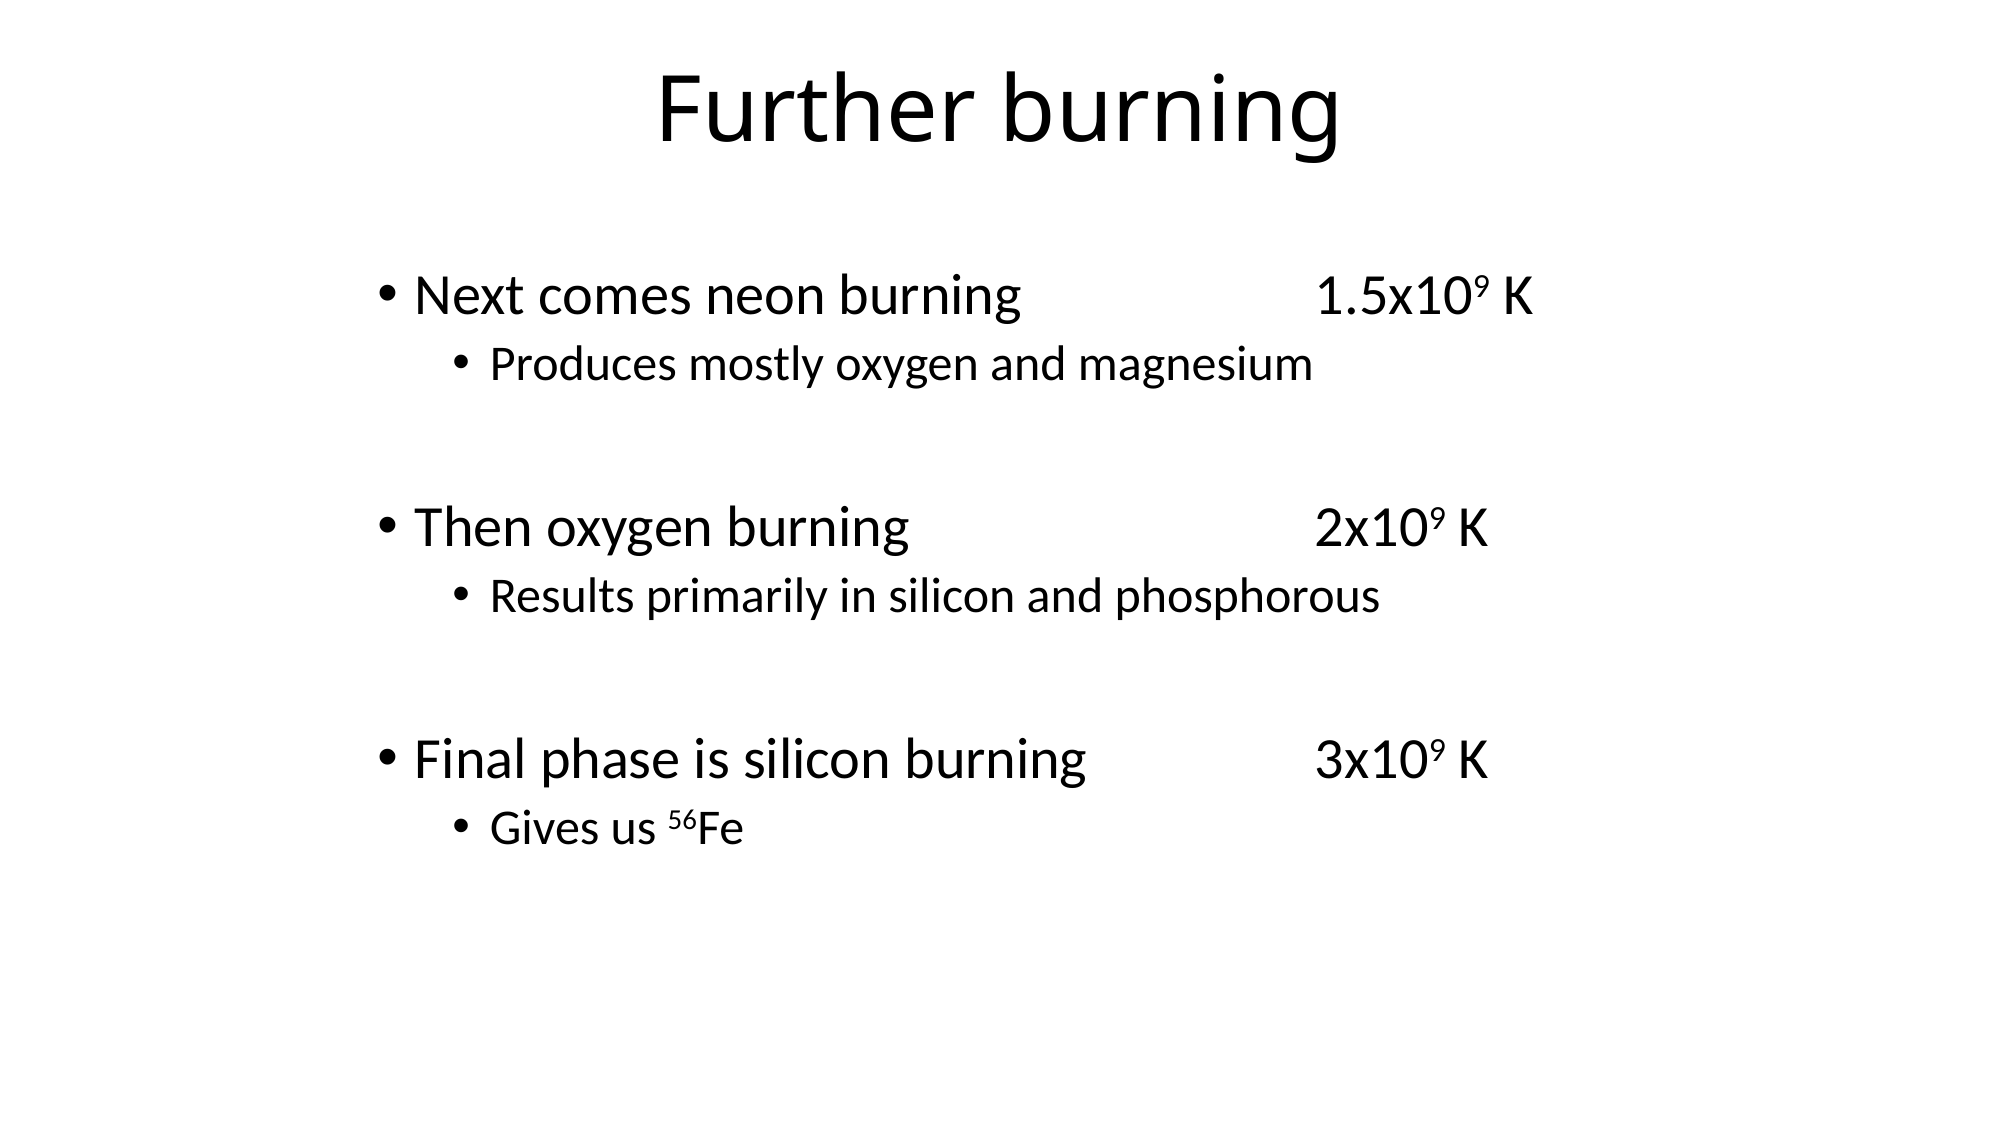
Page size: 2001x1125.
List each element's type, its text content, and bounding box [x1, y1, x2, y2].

list Next comes neon burning 1.5x109 K Produces mostly oxygen and magnesium Then oxygen burning 2x109 K Results primarily in silicon and phosphorous Final phase is silicon burning 3x109 K Gives us 56Fe [362, 256, 1638, 953]
title Further burning [362, 45, 1638, 180]
